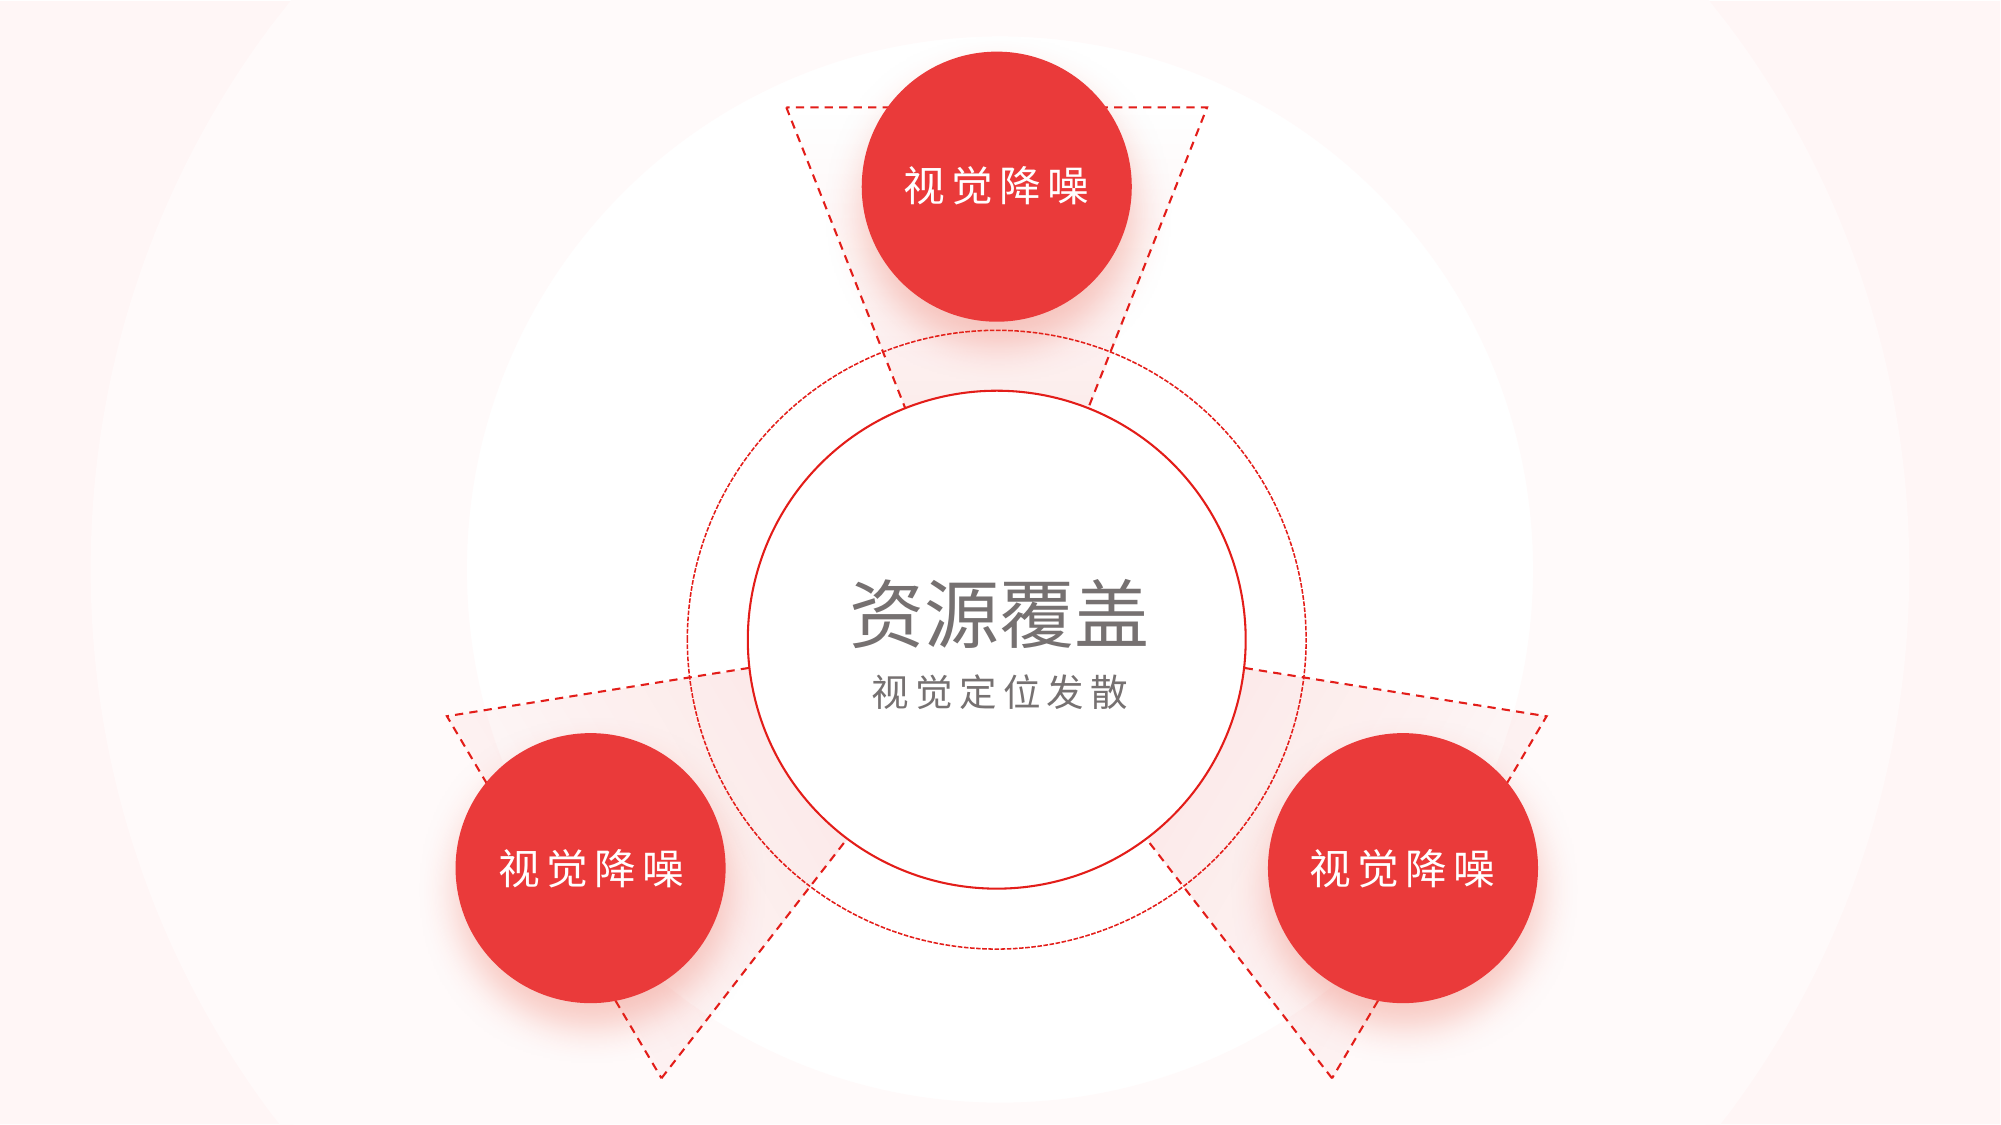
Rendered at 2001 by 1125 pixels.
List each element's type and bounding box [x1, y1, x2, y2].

text_box [0, 0, 2000, 1125]
text_box [545, 1004, 657, 1016]
text_box [895, 254, 1116, 335]
text_box [620, 1004, 633, 1008]
text_box [1340, 1004, 1452, 1015]
